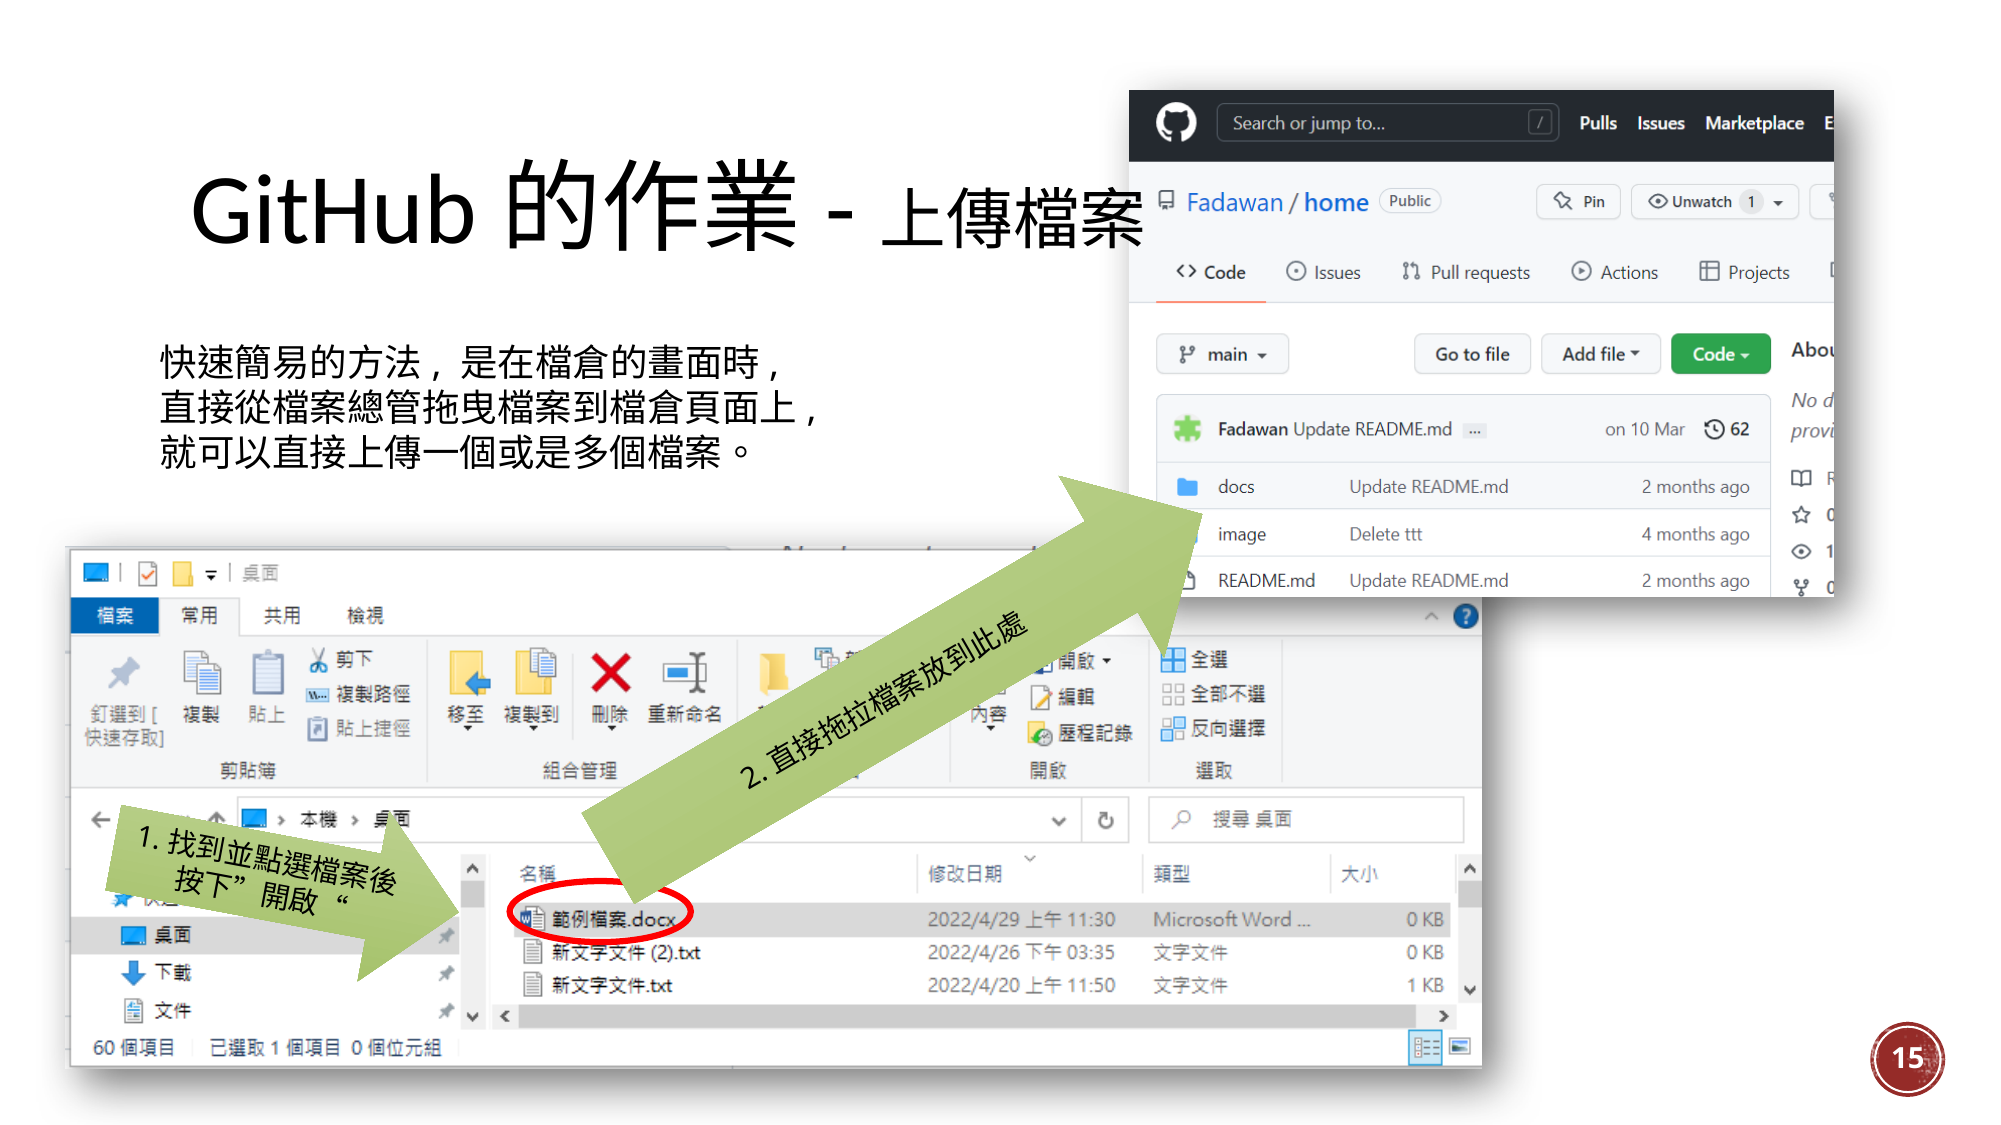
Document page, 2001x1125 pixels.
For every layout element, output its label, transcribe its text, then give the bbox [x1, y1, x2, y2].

title GitHub的作業-上傳檔案 [175, 79, 1826, 344]
text_box 快速簡易的方法, 是在檔倉的畫面時, 直接從檔案總管拖曳檔案到檔倉頁面上, 就可以直接上傳一個或是多個檔案。 [145, 331, 842, 482]
slide_number 14 [1855, 1028, 1961, 1089]
text_box 2.直接拖拉檔案放到此處 [1042, 475, 1128, 546]
picture [65, 90, 1834, 1070]
